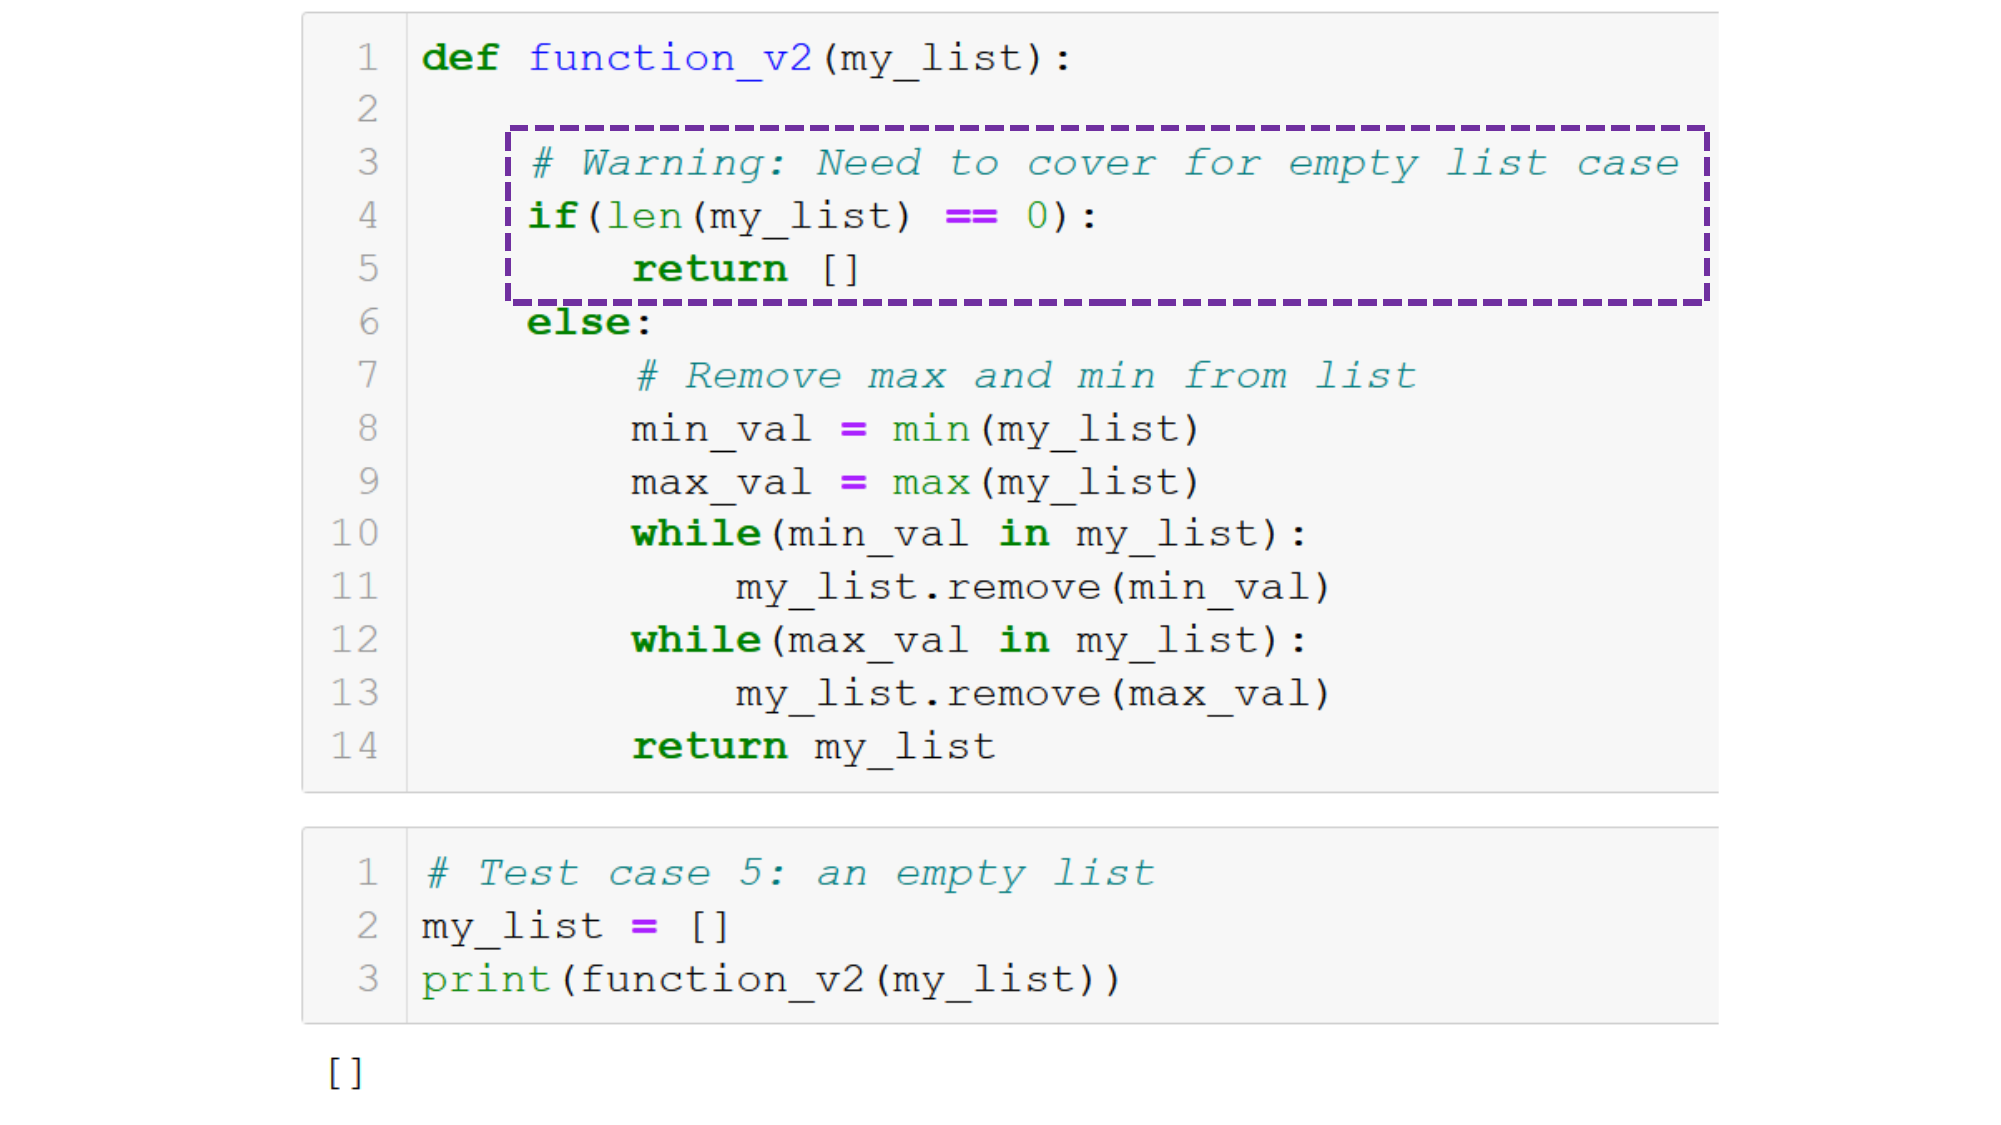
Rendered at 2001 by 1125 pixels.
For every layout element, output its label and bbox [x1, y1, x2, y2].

picture [292, 0, 1719, 1098]
